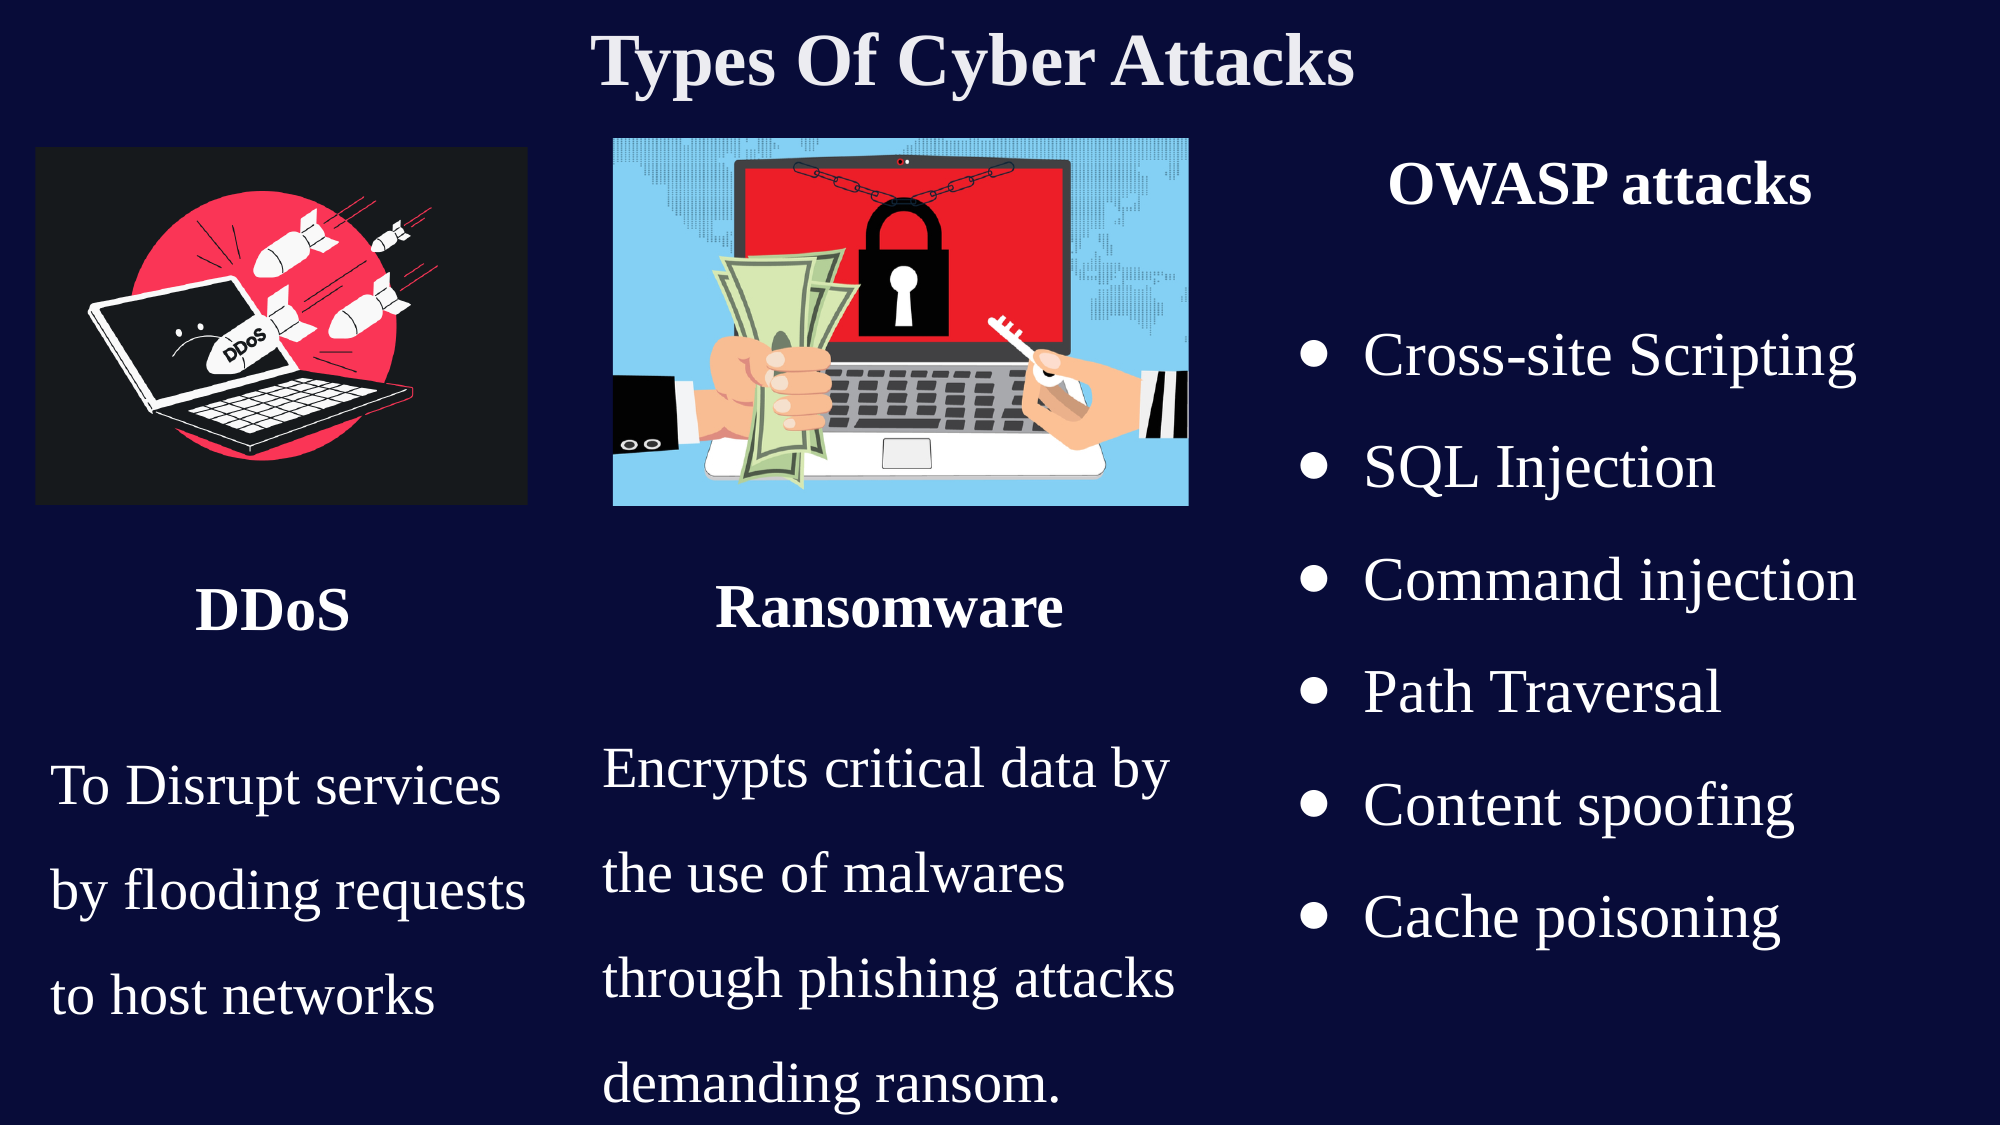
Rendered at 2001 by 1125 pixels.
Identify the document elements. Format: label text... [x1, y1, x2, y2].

text_box To Disrupt services by flooding requests to host networks [35, 696, 570, 1042]
picture [35, 147, 528, 539]
picture [612, 138, 1189, 506]
text_box Cross-site Scripting SQL Injection Command injection Path Traversal Content spoofing Cache poisoning [1274, 260, 1961, 1098]
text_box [0, 3, 1947, 652]
text_box Encrypts critical data by the use of malwares through phishing attacks demanding ransom. [587, 679, 1236, 1125]
